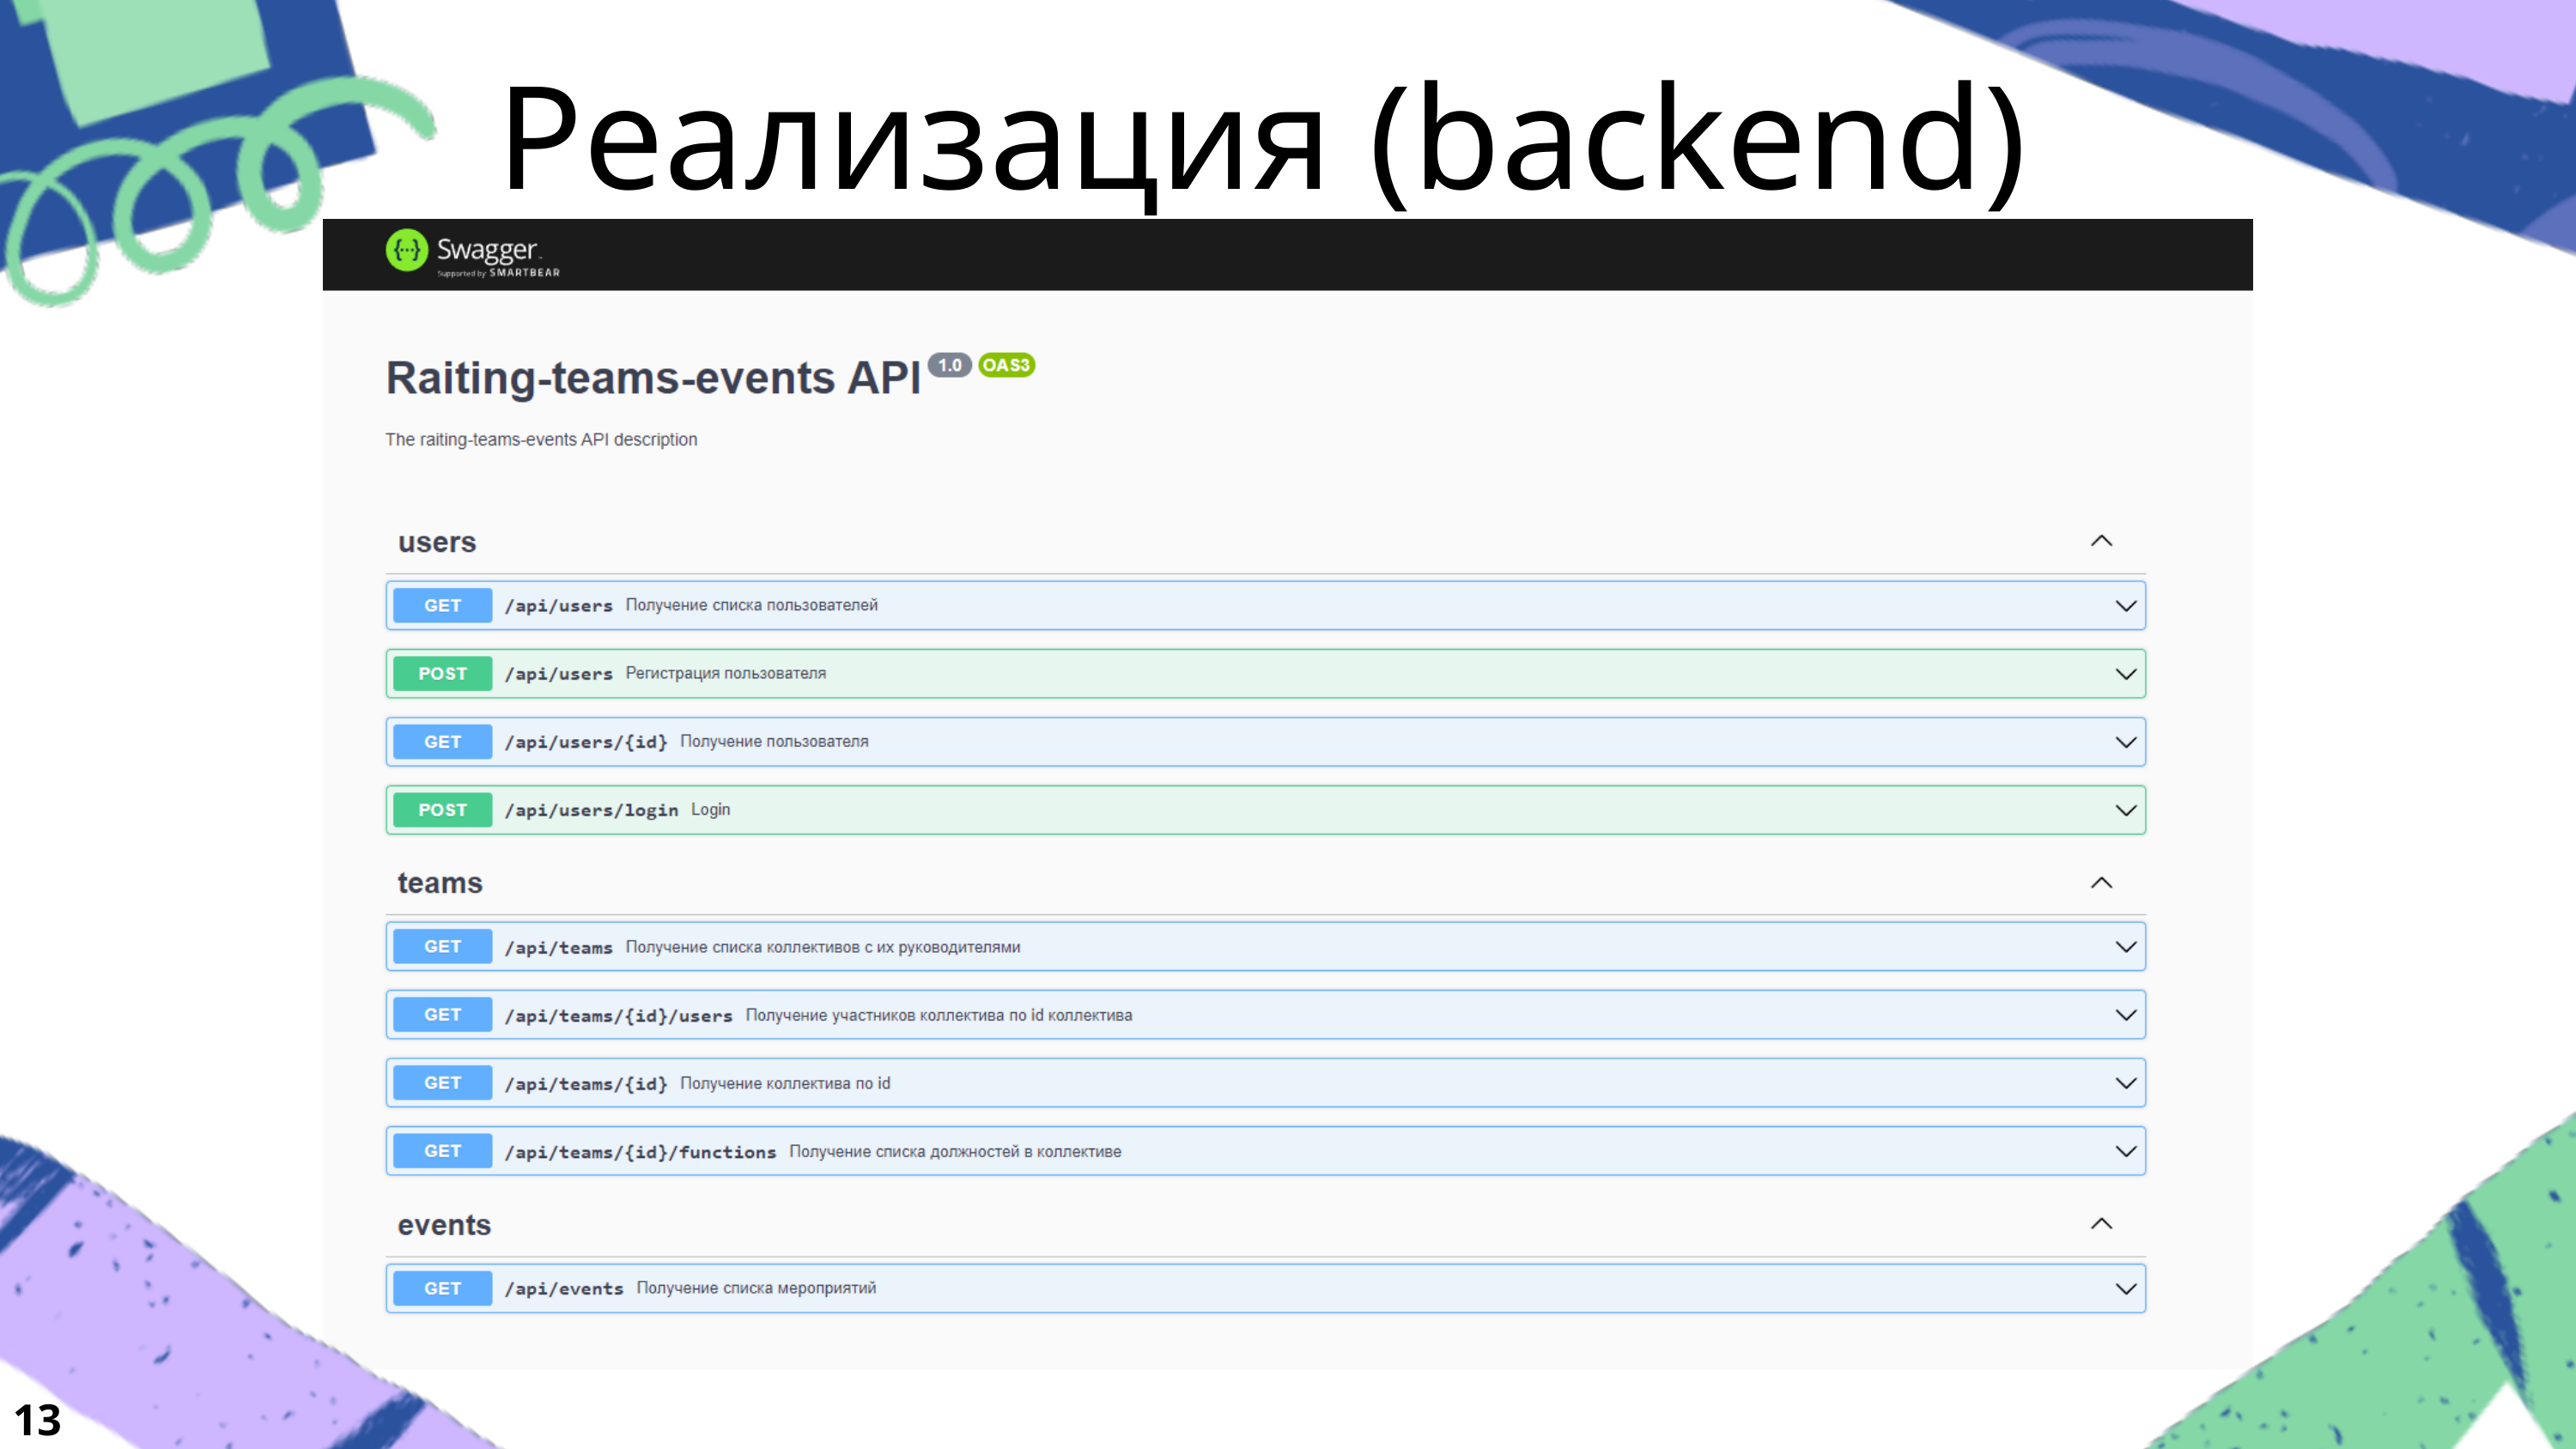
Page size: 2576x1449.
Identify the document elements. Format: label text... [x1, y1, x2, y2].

picture [1573, 0, 2576, 286]
picture [0, 0, 2576, 1449]
text_box Реализация (backend) [429, 45, 2148, 217]
